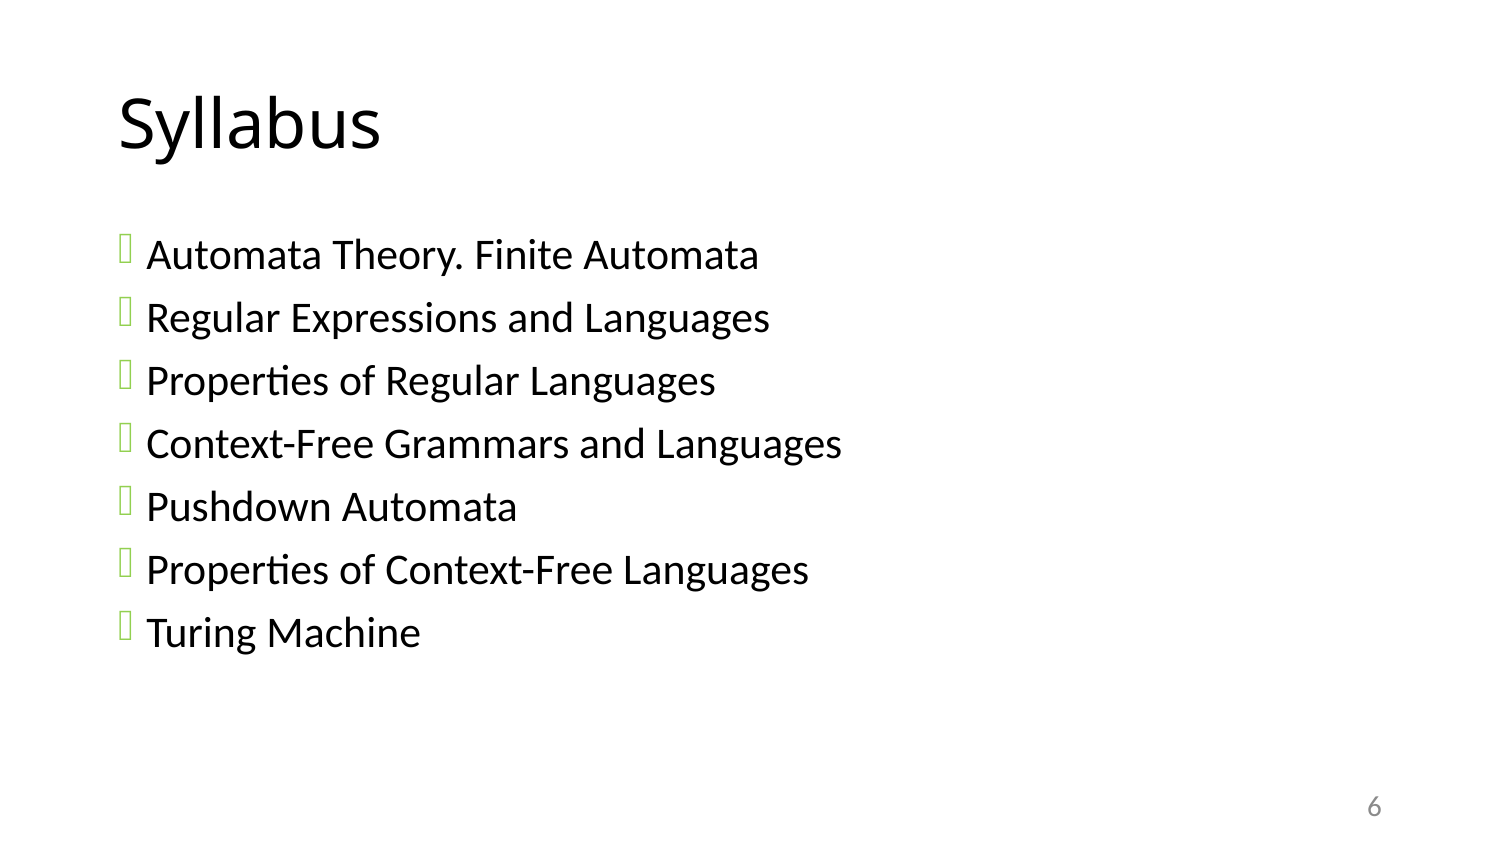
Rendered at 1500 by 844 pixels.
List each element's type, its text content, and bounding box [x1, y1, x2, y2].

title Syllabus [103, 44, 1397, 208]
slide_number 6 [1059, 782, 1397, 827]
list Automata Theory. Finite Automata Regular Expressions and Languages Properties of Regular Languages Context-Free Grammars and Languages Pushdown Automata Properties of Context-Free Languages Turing Machine [103, 224, 1397, 760]
